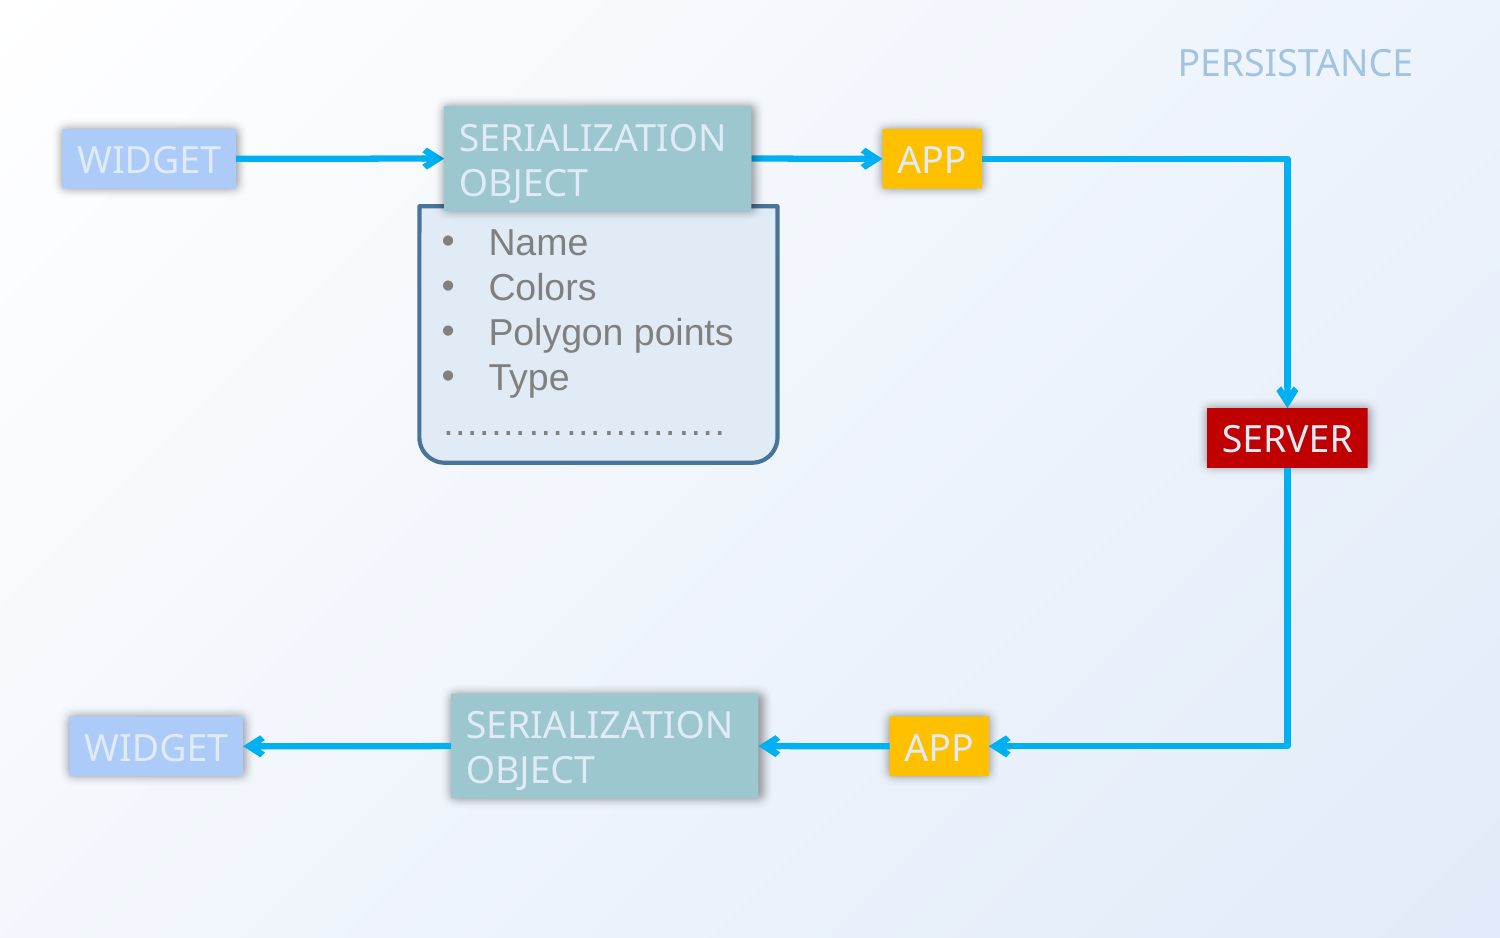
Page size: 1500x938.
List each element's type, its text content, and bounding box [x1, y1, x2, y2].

text_box WIDGET [69, 716, 244, 777]
text_box SERVER [1207, 408, 1368, 468]
text_box APP [889, 716, 989, 777]
text_box SERIALIZATION OBJECT [451, 693, 759, 799]
text_box WIDGET [62, 128, 237, 189]
text_box APP [882, 128, 982, 189]
text_box SERIALIZATION OBJECT [444, 106, 752, 211]
text_box PERSISTANCE [1162, 31, 1429, 91]
text_box Name Colors Polygon points Type ….………………. [417, 204, 780, 465]
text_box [989, 159, 1288, 409]
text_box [1002, 461, 1282, 754]
